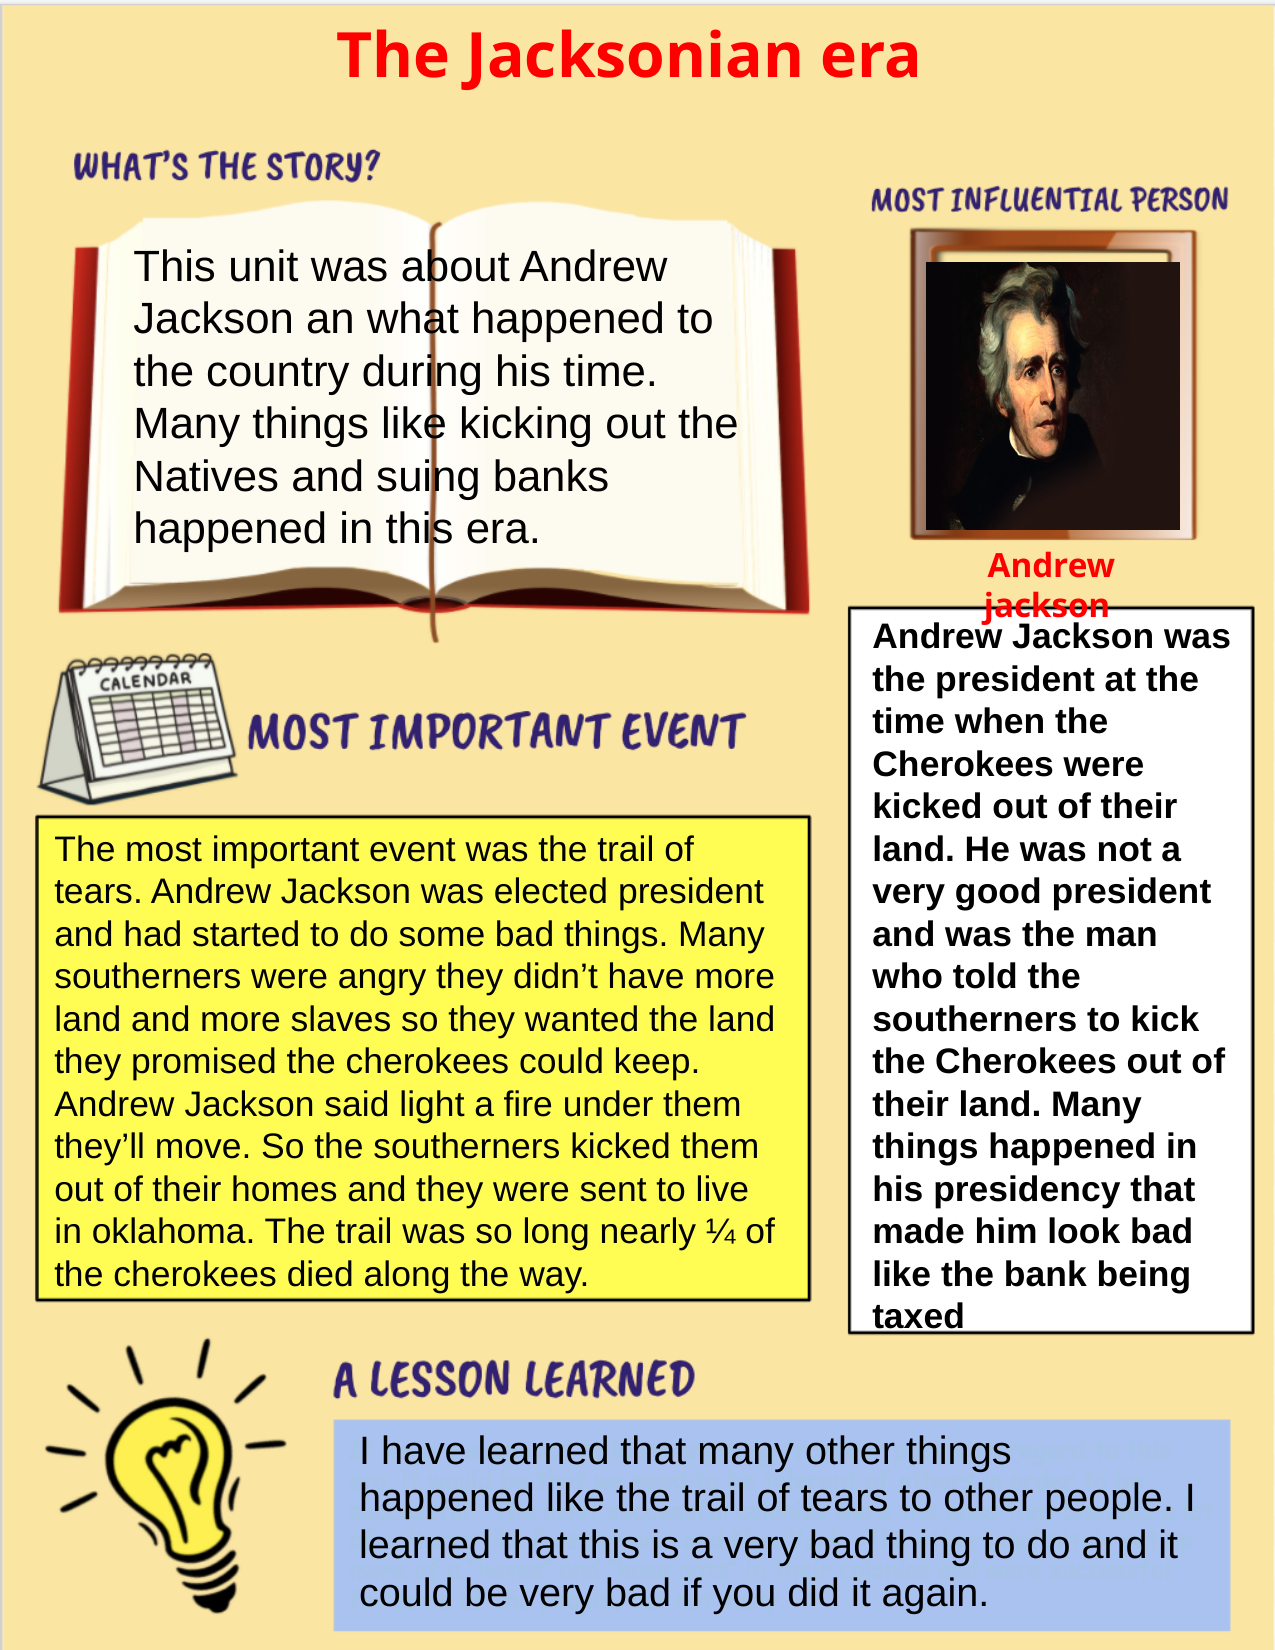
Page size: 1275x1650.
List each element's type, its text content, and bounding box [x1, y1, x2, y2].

text_box The Jacksonian era [0, 0, 1275, 105]
text_box This unit was about Andrew Jackson an what happened to the country during his time. Many things like kicking out the Natives and suing banks happened in this era. [118, 222, 764, 568]
text_box I have learned that many other things happened like the trail of tears to other people. I learned that this is a very bad thing to do and it could be very bad if you did it again. [344, 1409, 1213, 1630]
text_box Andrew jackson [905, 529, 1198, 598]
text_box Andrew Jackson was the president at the time when the Cherokees were kicked out of their land. He was not a very good president and was the man who told the southerners to kick the Cherokees out of their land. Many things happened in his presidency that made him look bad like the bank being taxed [857, 598, 1249, 1352]
text_box The most important event was the trail of tears. Andrew Jackson was elected president and had started to do some bad things. Many southerners were angry they didn’t have more land and more slaves so they wanted the land they promised the cherokees could keep. Andrew Jackson said light a fire under them they’ll move. So the southerners kicked them out of their homes and they were sent to live in oklahoma. The trail was so long nearly ¼ of the cherokees died along the way. [39, 810, 797, 1309]
picture [0, 105, 1275, 1650]
